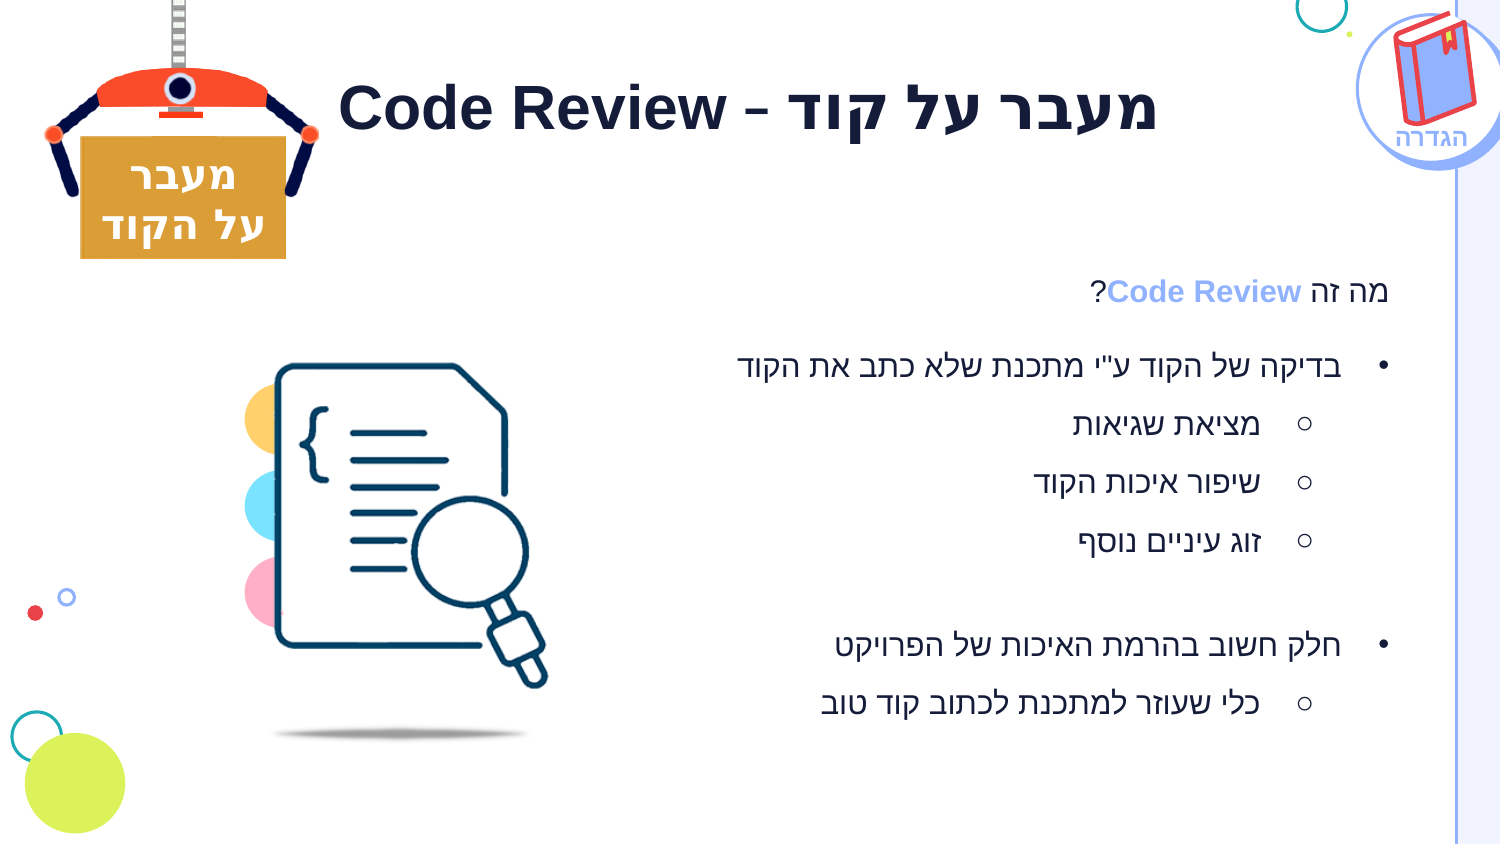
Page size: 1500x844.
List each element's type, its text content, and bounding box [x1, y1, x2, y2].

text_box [43, 0, 320, 259]
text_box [1399, 15, 1471, 122]
title מעבר על קוד – Code Review [323, 66, 1412, 176]
text_box הגדרה [1372, 108, 1491, 152]
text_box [183, 276, 639, 778]
list מה זה Code Review? בדיקה של הקוד ע"י מתכנת שלא כתב את הקוד מציאת שגיאות שיפור איכות הקוד זוג עיניים נוסף חלק חשוב בהרמת האיכות של הפרויקט כלי שעוזר למתכנת לכתוב קוד טוב [276, 271, 1412, 783]
